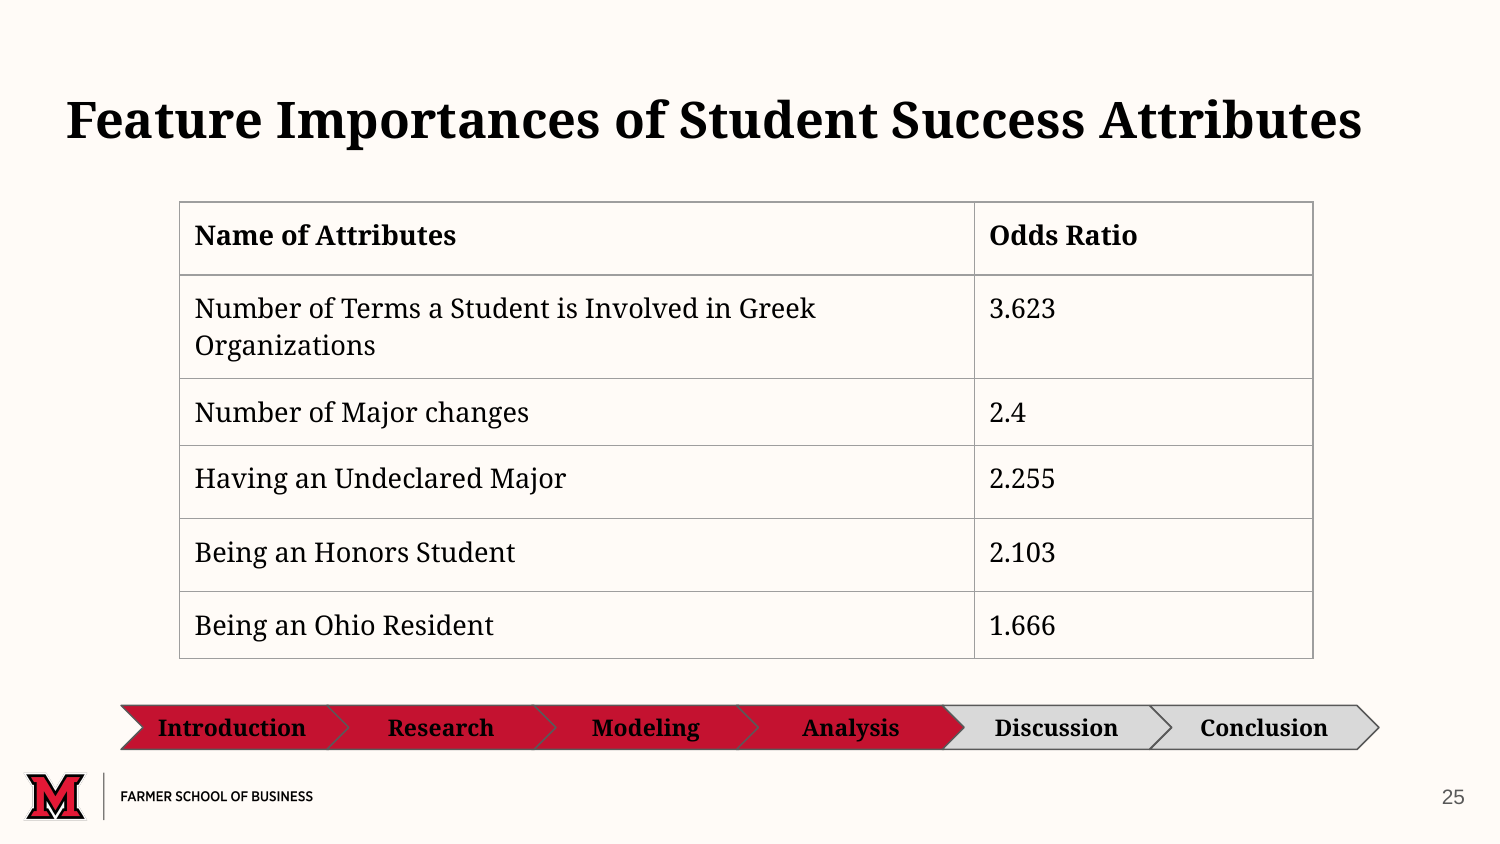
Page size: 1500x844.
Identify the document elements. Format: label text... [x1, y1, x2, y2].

table_cell Number of Major changes [180, 379, 974, 445]
table_cell 2.103 [975, 519, 1312, 591]
table_cell 3.623 [975, 276, 1312, 378]
table_header Name of Attributes [180, 203, 974, 274]
table_cell Number of Terms a Student is Involved in Greek Organizations [180, 276, 974, 378]
title Feature Importances of Student Success Attributes [51, 72, 1449, 167]
picture [0, 749, 336, 844]
text_box Research [326, 705, 557, 750]
table_header Odds Ratio [975, 203, 1312, 274]
table_cell 2.255 [975, 446, 1312, 518]
table_cell 2.4 [975, 379, 1312, 445]
text_box Modeling [535, 705, 757, 750]
text_box Discussion [942, 705, 1172, 750]
slide_number 25 [1389, 764, 1480, 830]
table_cell Being an Ohio Resident [180, 592, 974, 658]
text_box Conclusion [1150, 705, 1379, 750]
table_cell Being an Honors Student [180, 519, 974, 591]
table_cell Having an Undeclared Major [180, 446, 974, 518]
text_box Introduction [121, 705, 348, 747]
table_cell 1.666 [975, 592, 1312, 658]
text_box Analysis [736, 705, 963, 750]
